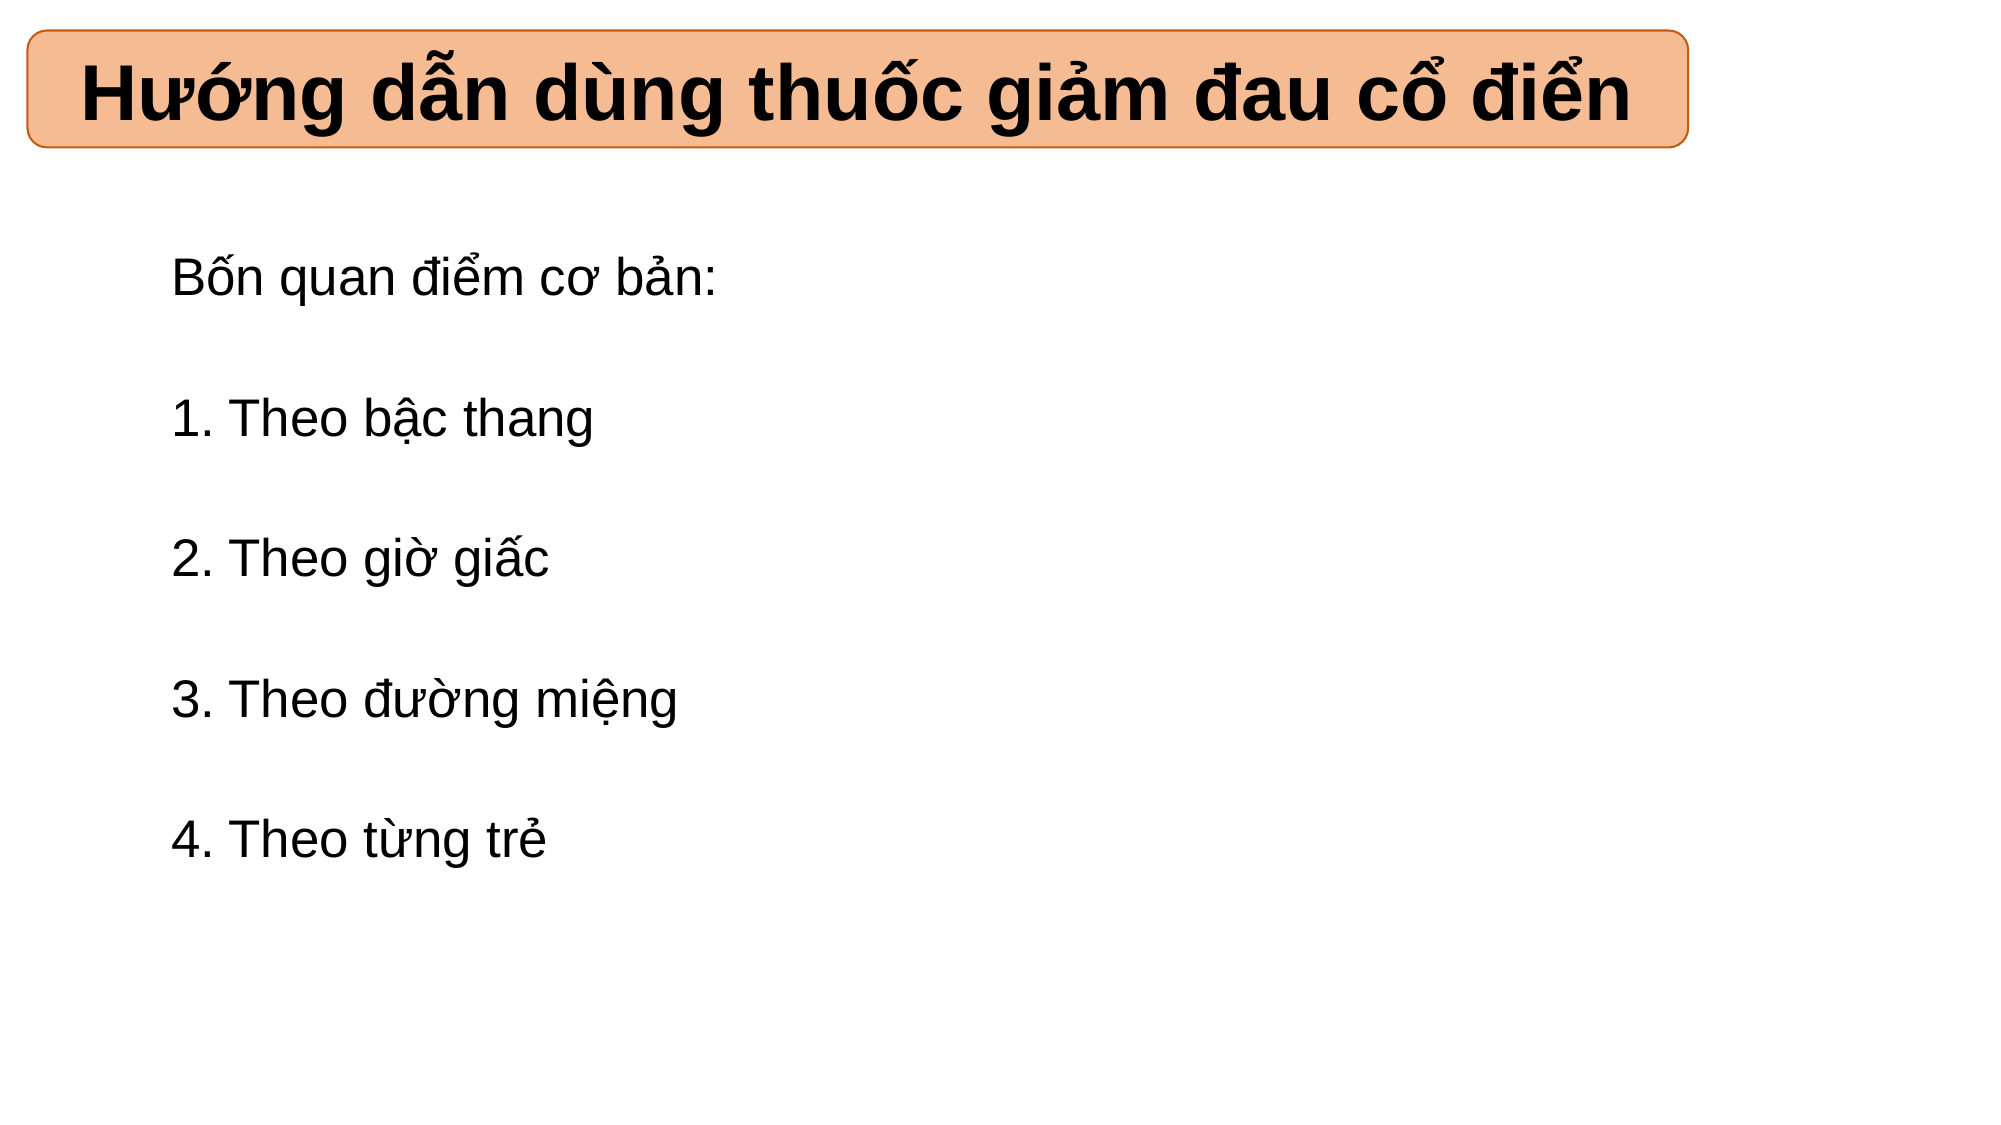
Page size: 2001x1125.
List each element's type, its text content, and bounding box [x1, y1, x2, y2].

text_box Hướng dẫn dùng thuốc giảm đau cổ điển [26, 29, 1690, 149]
text_box Bốn quan điểm cơ bản: 1. Theo bậc thang 2. Theo giờ giấc 3. Theo đường miệng 4. Theo từng trẻ [155, 247, 1645, 949]
